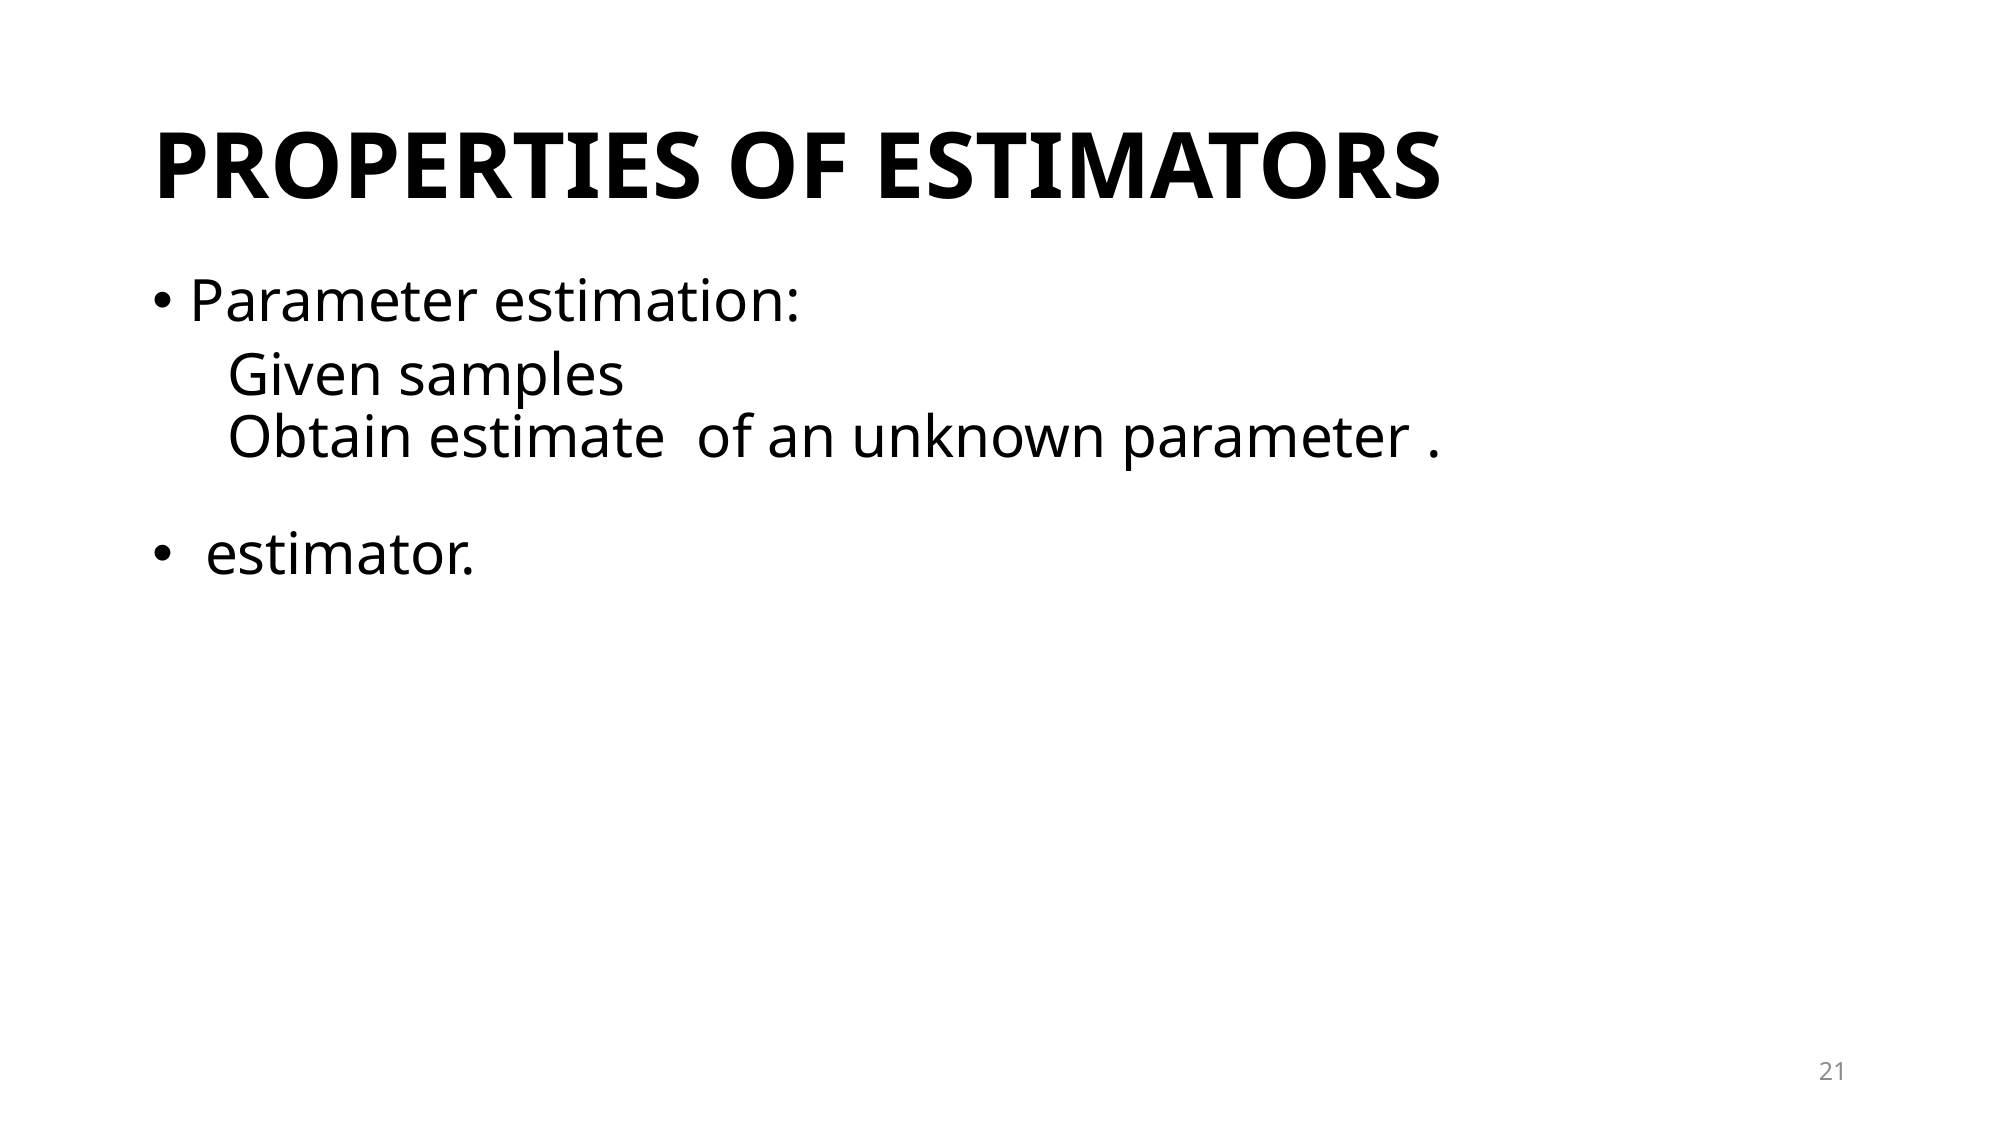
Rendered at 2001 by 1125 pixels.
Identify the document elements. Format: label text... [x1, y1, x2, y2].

title PROPERTIES OF ESTIMATORS [137, 59, 1863, 278]
slide_number 21 [1412, 1042, 1863, 1103]
